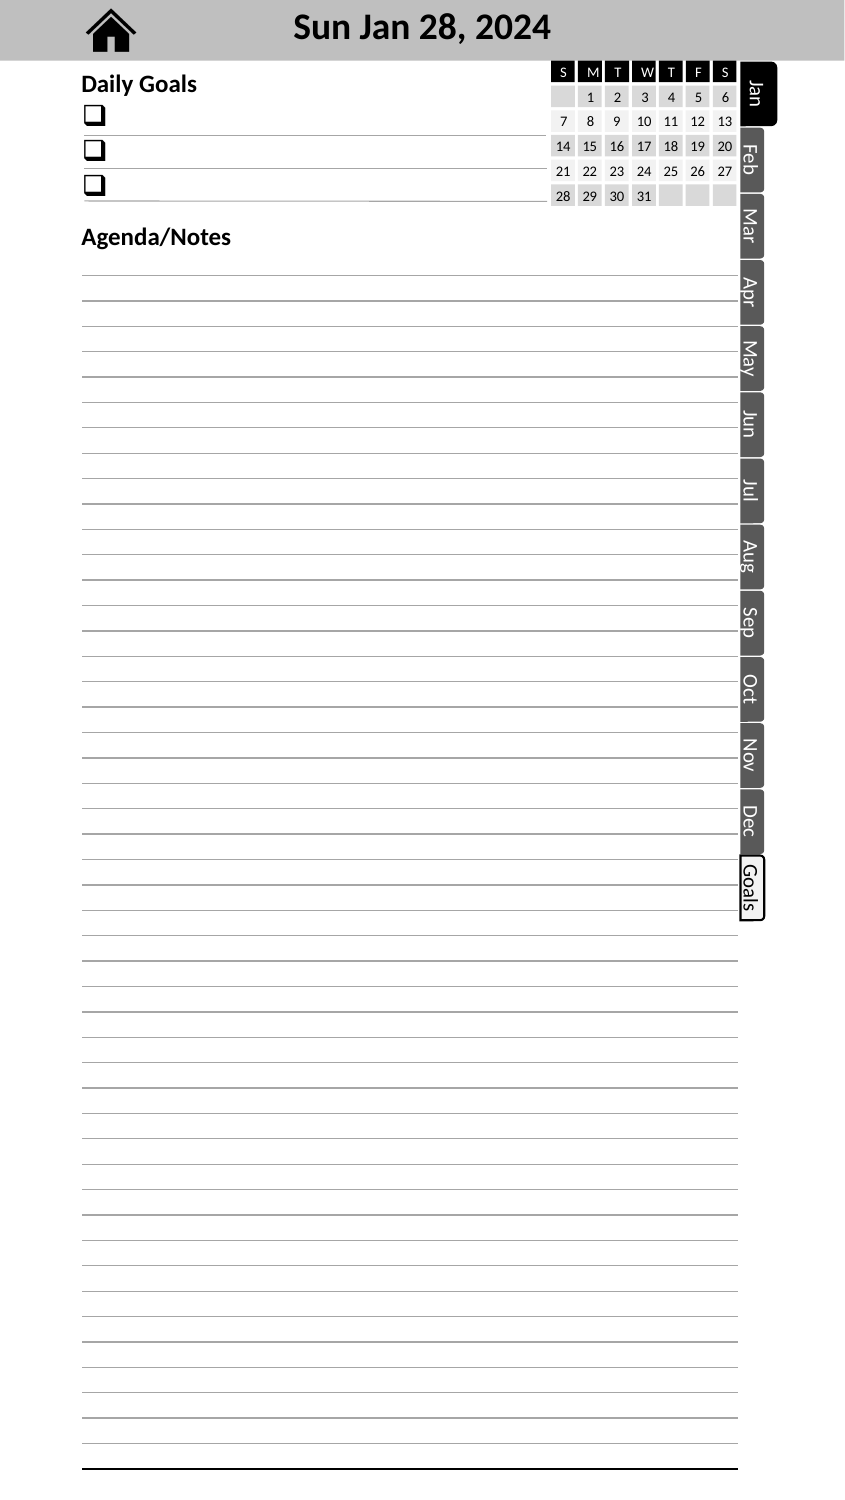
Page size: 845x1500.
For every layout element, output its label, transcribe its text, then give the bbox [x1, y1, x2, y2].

list Sun Jan 28, 2024 [190, 0, 655, 61]
picture [82, 1, 140, 59]
